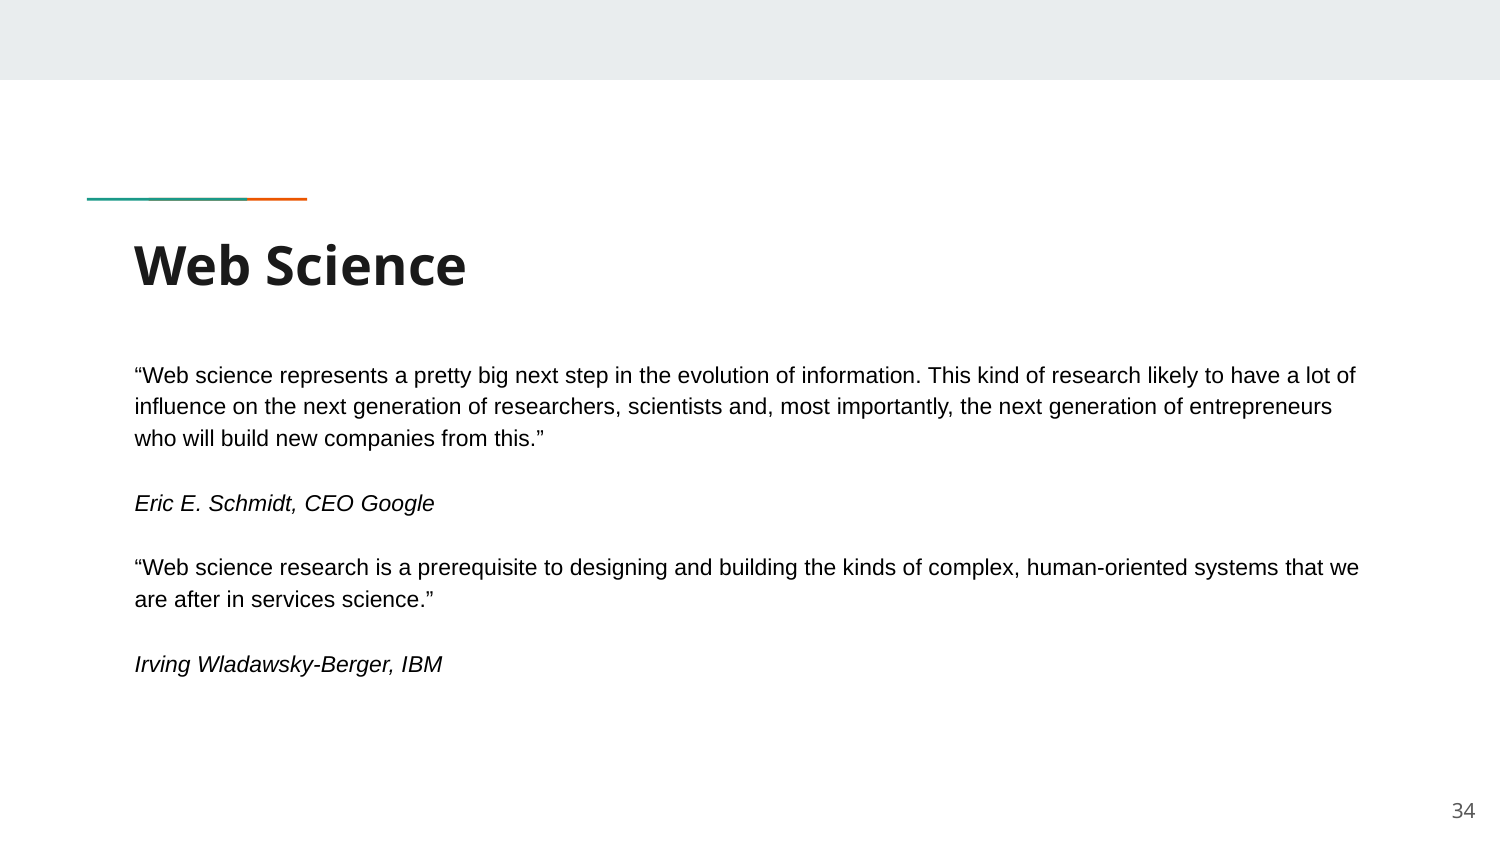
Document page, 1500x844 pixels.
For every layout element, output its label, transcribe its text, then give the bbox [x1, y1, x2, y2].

list “Web science represents a pretty big next step in the evolution of information. This kind of research likely to have a lot of influence on the next generation of researchers, scientists and, most importantly, the next generation of entrepreneurs who will build new companies from this.” Eric E. Schmidt, CEO Google “Web science research is a prerequisite to designing and building the kinds of complex, human-oriented systems that we are after in services science.” Irving Wladawsky-Berger, IBM [119, 341, 1381, 712]
title Web Science [119, 216, 1381, 305]
slide_number ‹#› [1400, 779, 1491, 844]
